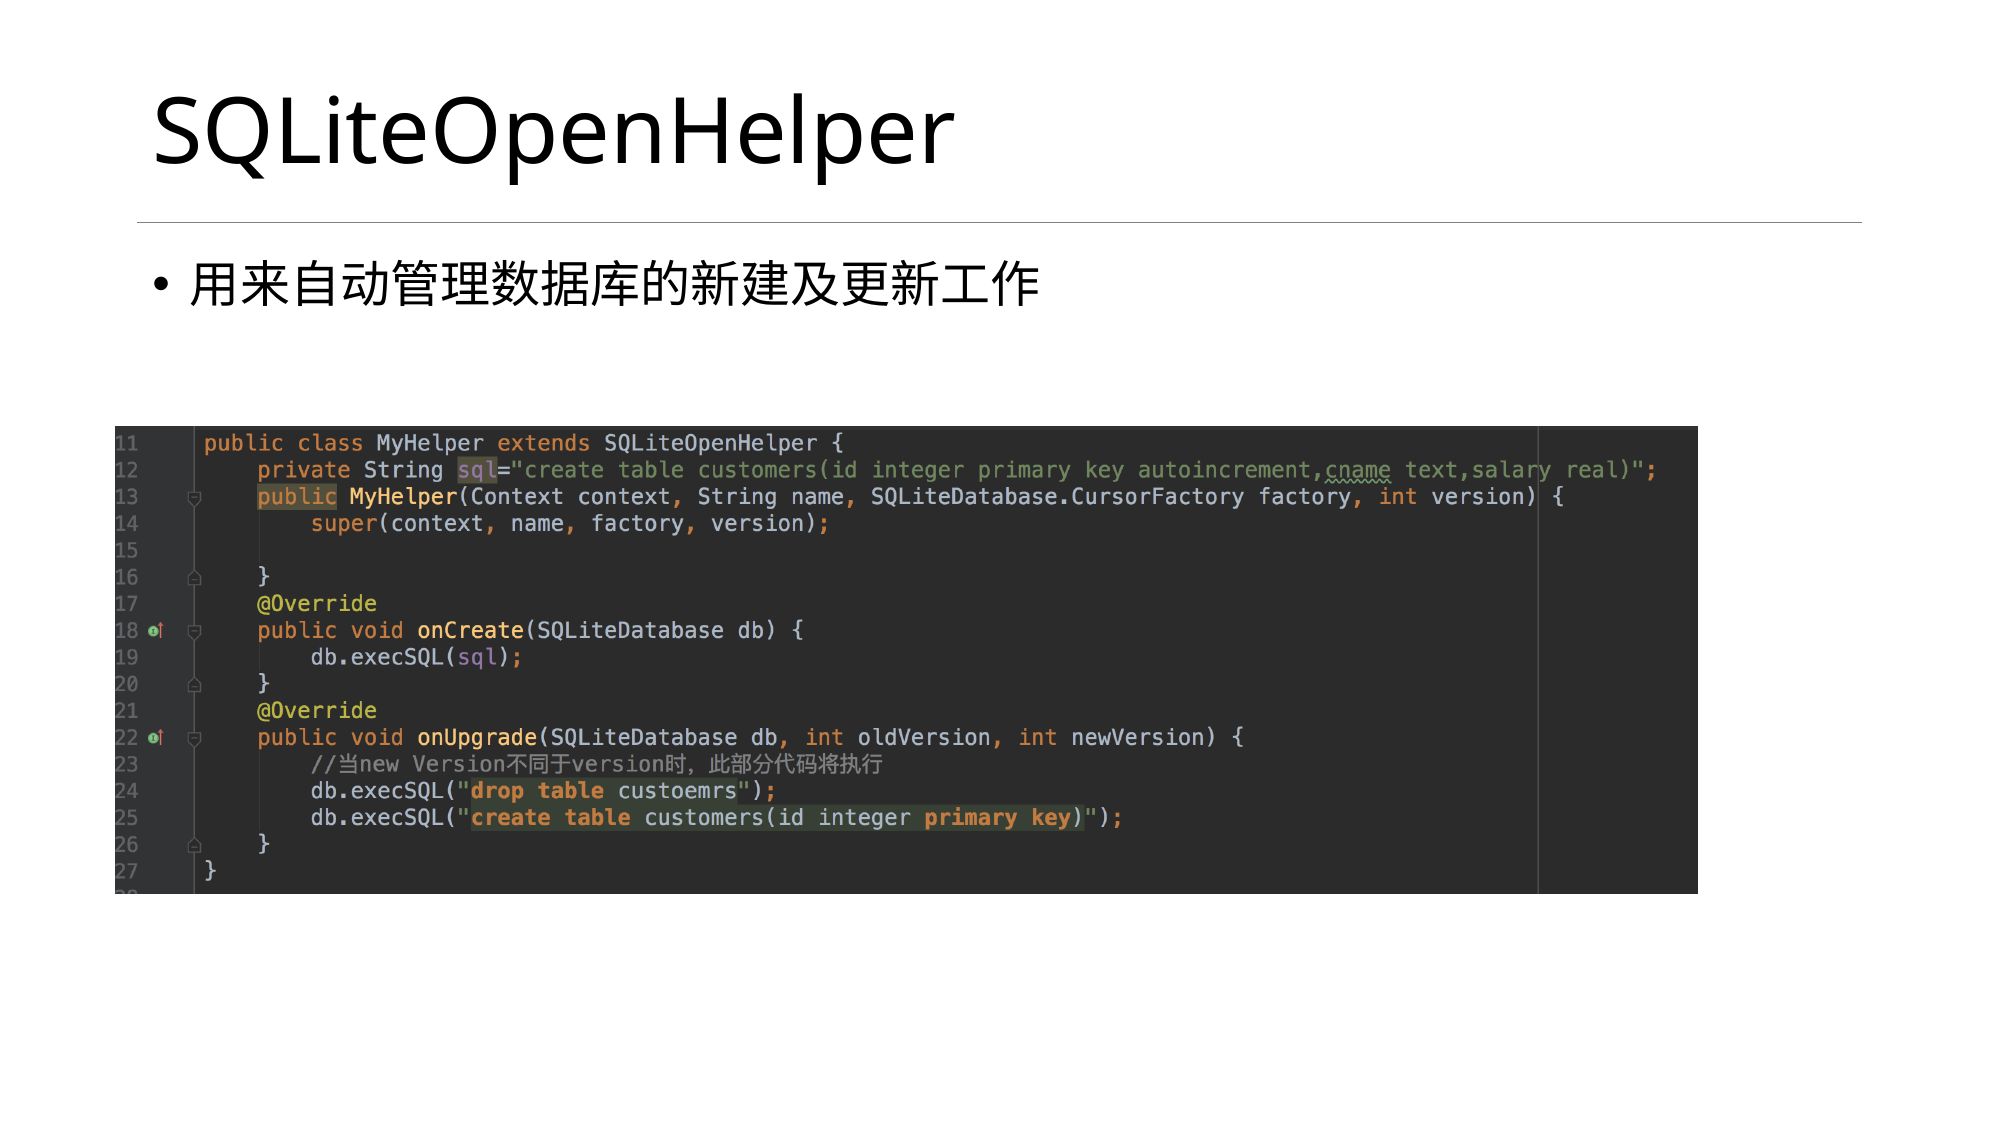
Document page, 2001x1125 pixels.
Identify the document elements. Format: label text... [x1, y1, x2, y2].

picture [115, 426, 1698, 894]
title SQLiteOpenHelper [137, 44, 1863, 223]
list 用来自动管理数据库的新建及更新工作 [137, 251, 1863, 350]
